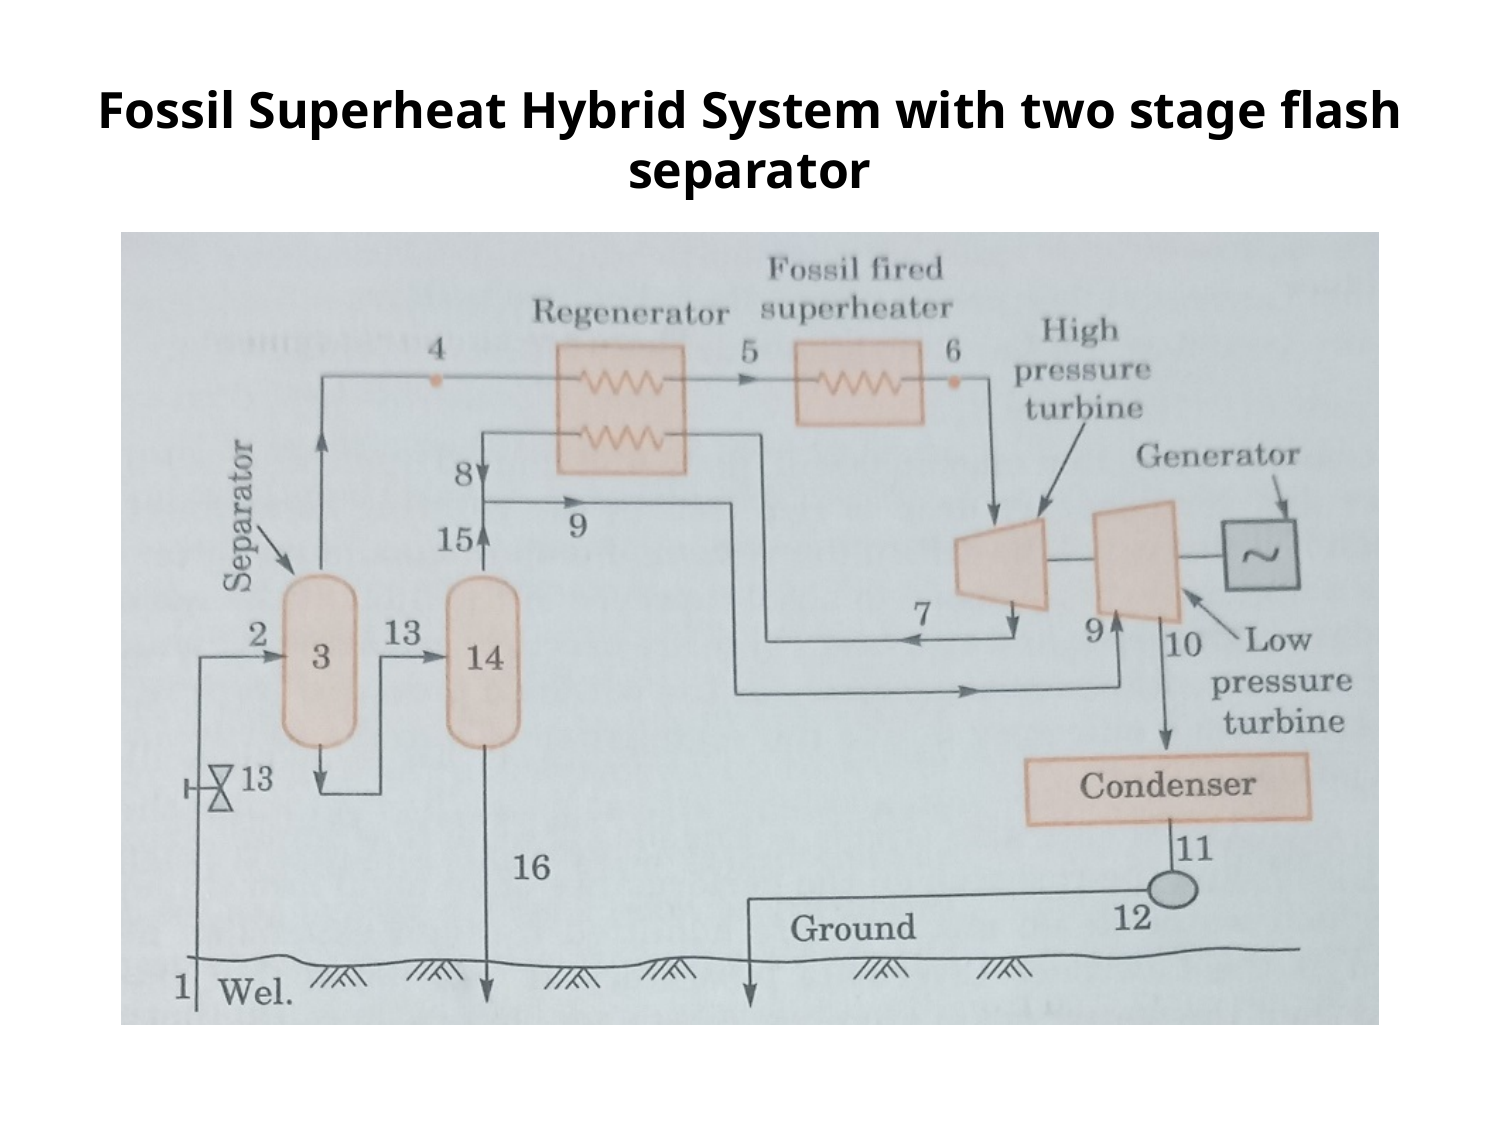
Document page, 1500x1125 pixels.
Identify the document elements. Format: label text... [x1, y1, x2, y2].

title Fossil Superheat Hybrid System with two stage flash separator [75, 45, 1425, 233]
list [121, 232, 1379, 1026]
